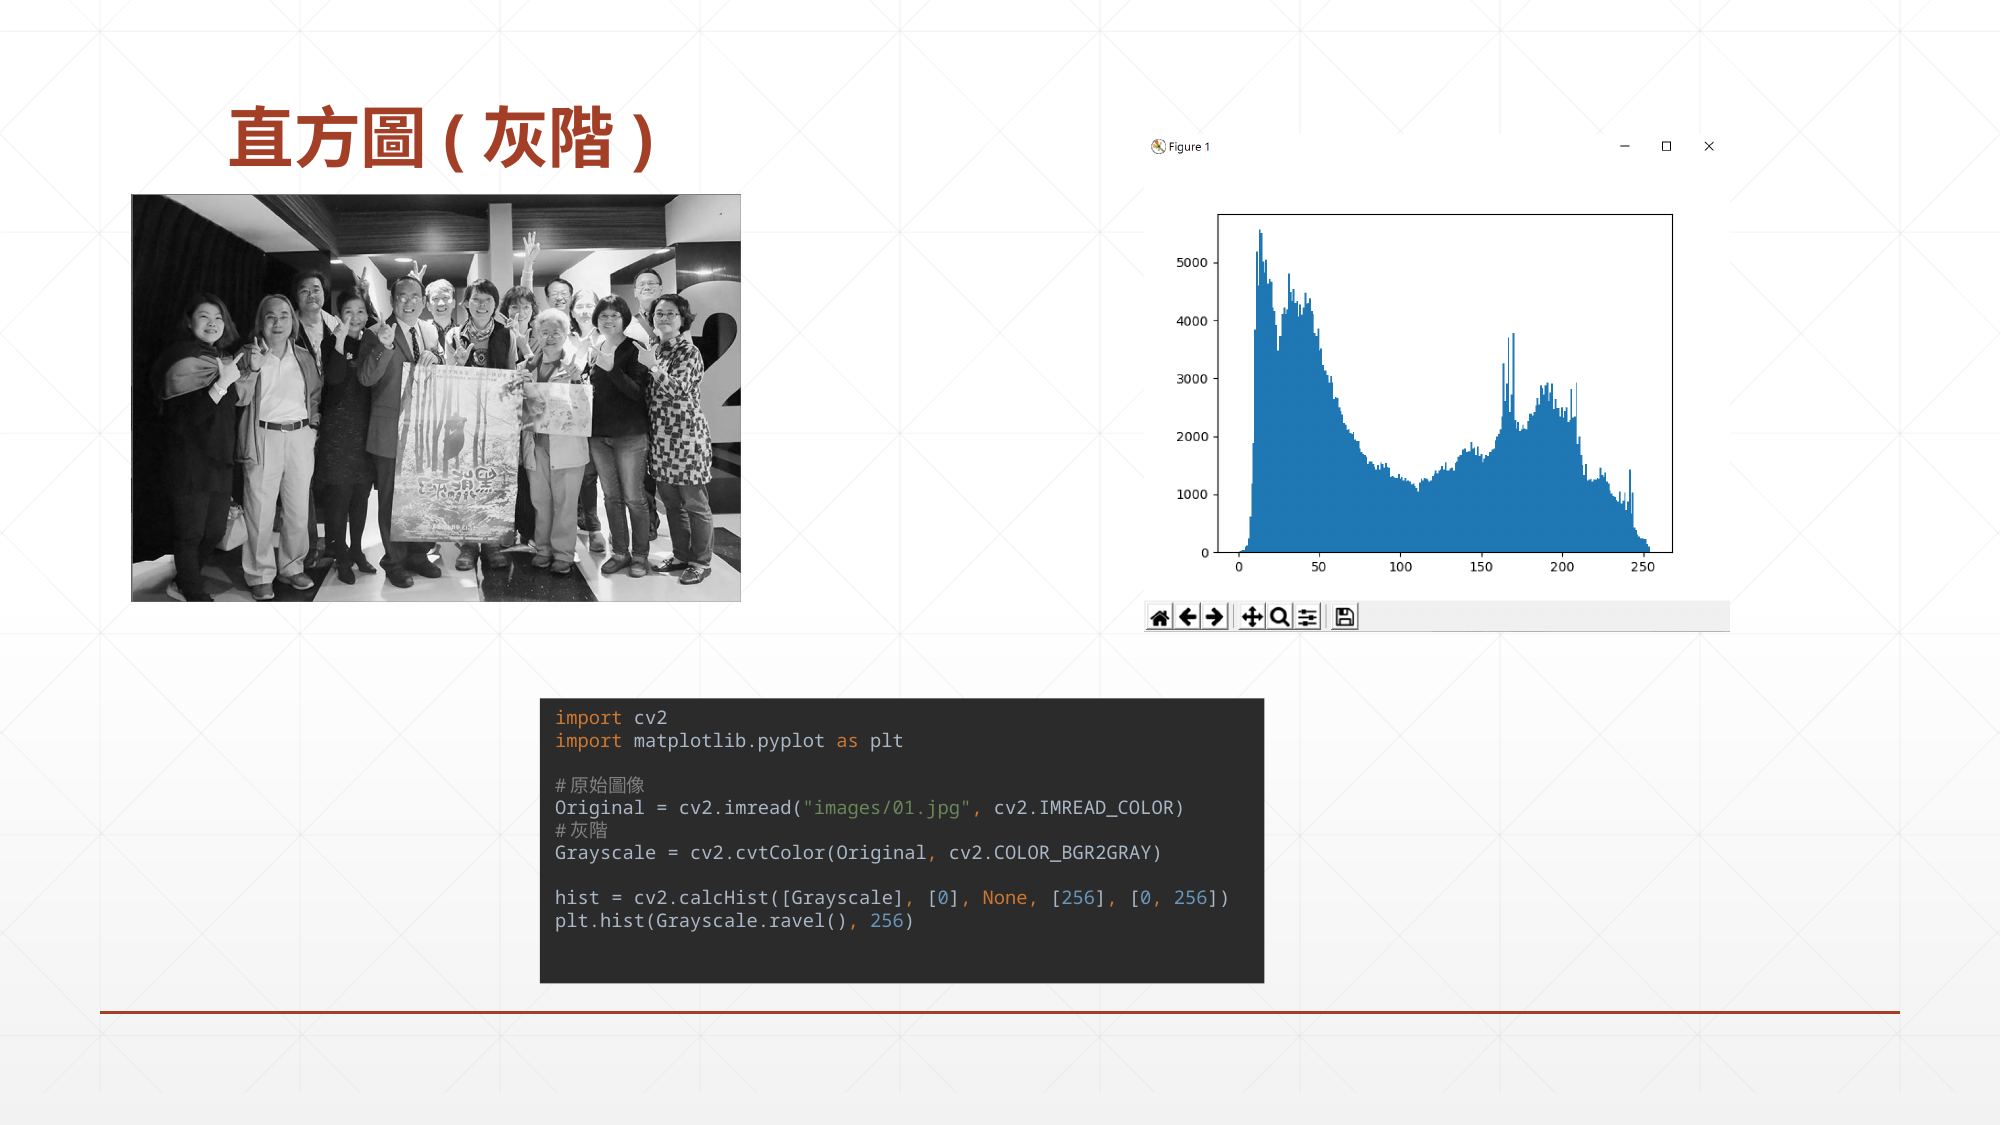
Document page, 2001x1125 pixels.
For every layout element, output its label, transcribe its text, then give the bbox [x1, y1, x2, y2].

text_box import cv2 import matplotlib.pyplot as plt #原始圖像 Original = cv2.imread("images/01.jpg", cv2.IMREAD_COLOR) #灰階 Grayscale = cv2.cvtColor(Original, cv2.COLOR_BGR2GRAY) hist = cv2.calcHist([Grayscale], [0], None, [256], [0, 256]) plt.hist(Grayscale.ravel(), 256) [539, 698, 1265, 984]
picture [1144, 134, 1730, 632]
title 直方圖(灰階) [212, 82, 1788, 185]
picture [131, 194, 741, 602]
